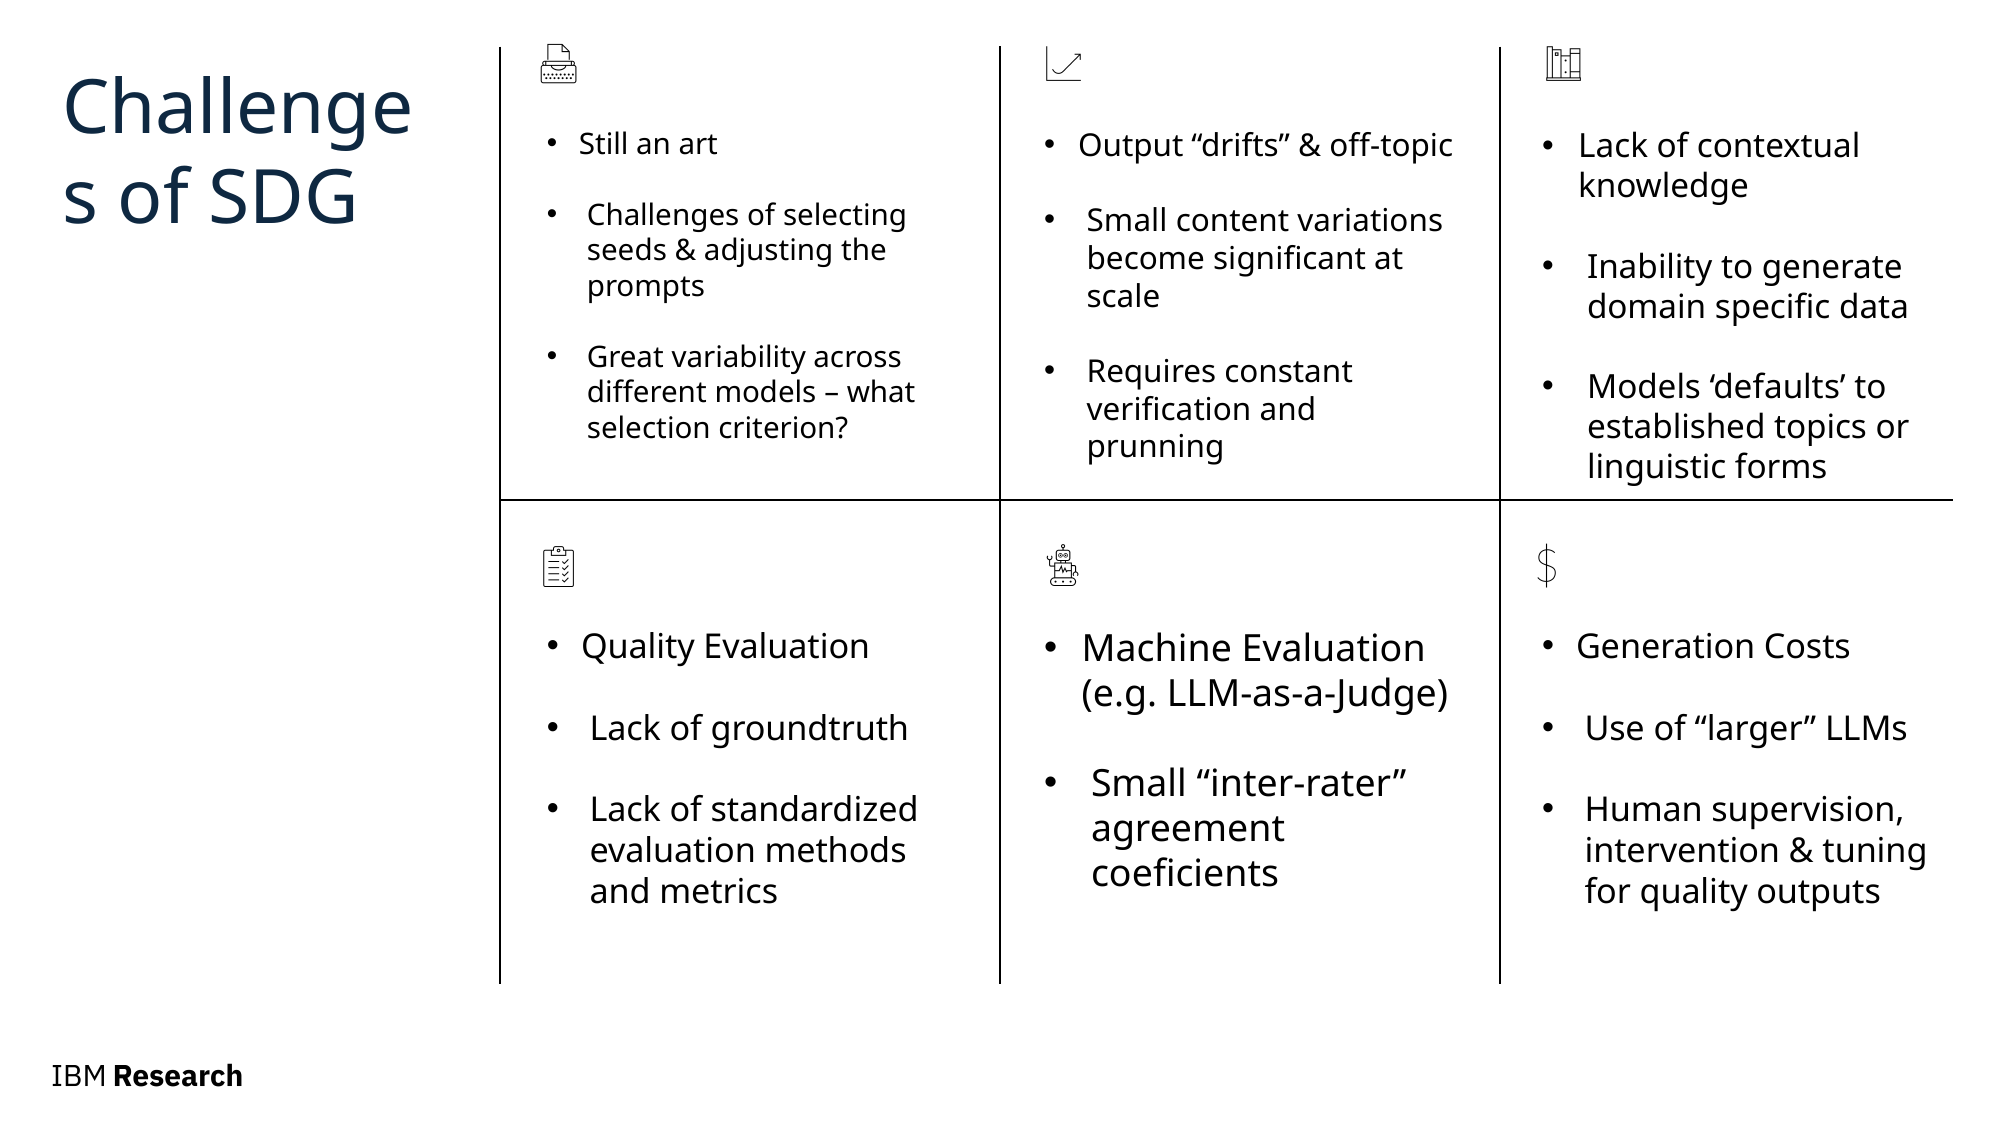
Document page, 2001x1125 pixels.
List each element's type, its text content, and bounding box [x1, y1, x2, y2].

list Quality Evaluation Lack of groundtruth Lack of standardized evaluation methods and metrics [531, 616, 957, 922]
list Generation Costs Use of “larger” LLMs Human supervision, intervention & tuning for quality outputs [1527, 616, 1953, 922]
picture [1538, 38, 1588, 89]
list Output “drifts” & off-topic Small content variations become significant at scale Requires constant verification and prunning [1029, 117, 1471, 496]
list Lack of contextual knowledge Inability to generate domain specific data Models ‘defaults’ to established topics or linguistic forms [1527, 117, 1953, 496]
picture [533, 541, 584, 591]
title Challenges of SDG [47, 31, 454, 267]
list Machine Evaluation (e.g. LLM-as-a-Judge) Small “inter-rater” agreement coeficients [1029, 616, 1471, 1086]
picture [46, 1060, 246, 1090]
picture [533, 38, 584, 89]
list Still an art Challenges of selecting seeds & adjusting the prompts Great variability across different models – what selection criterion? [531, 117, 986, 454]
picture [1038, 540, 1088, 591]
picture [1038, 38, 1088, 89]
picture [1521, 540, 1572, 591]
